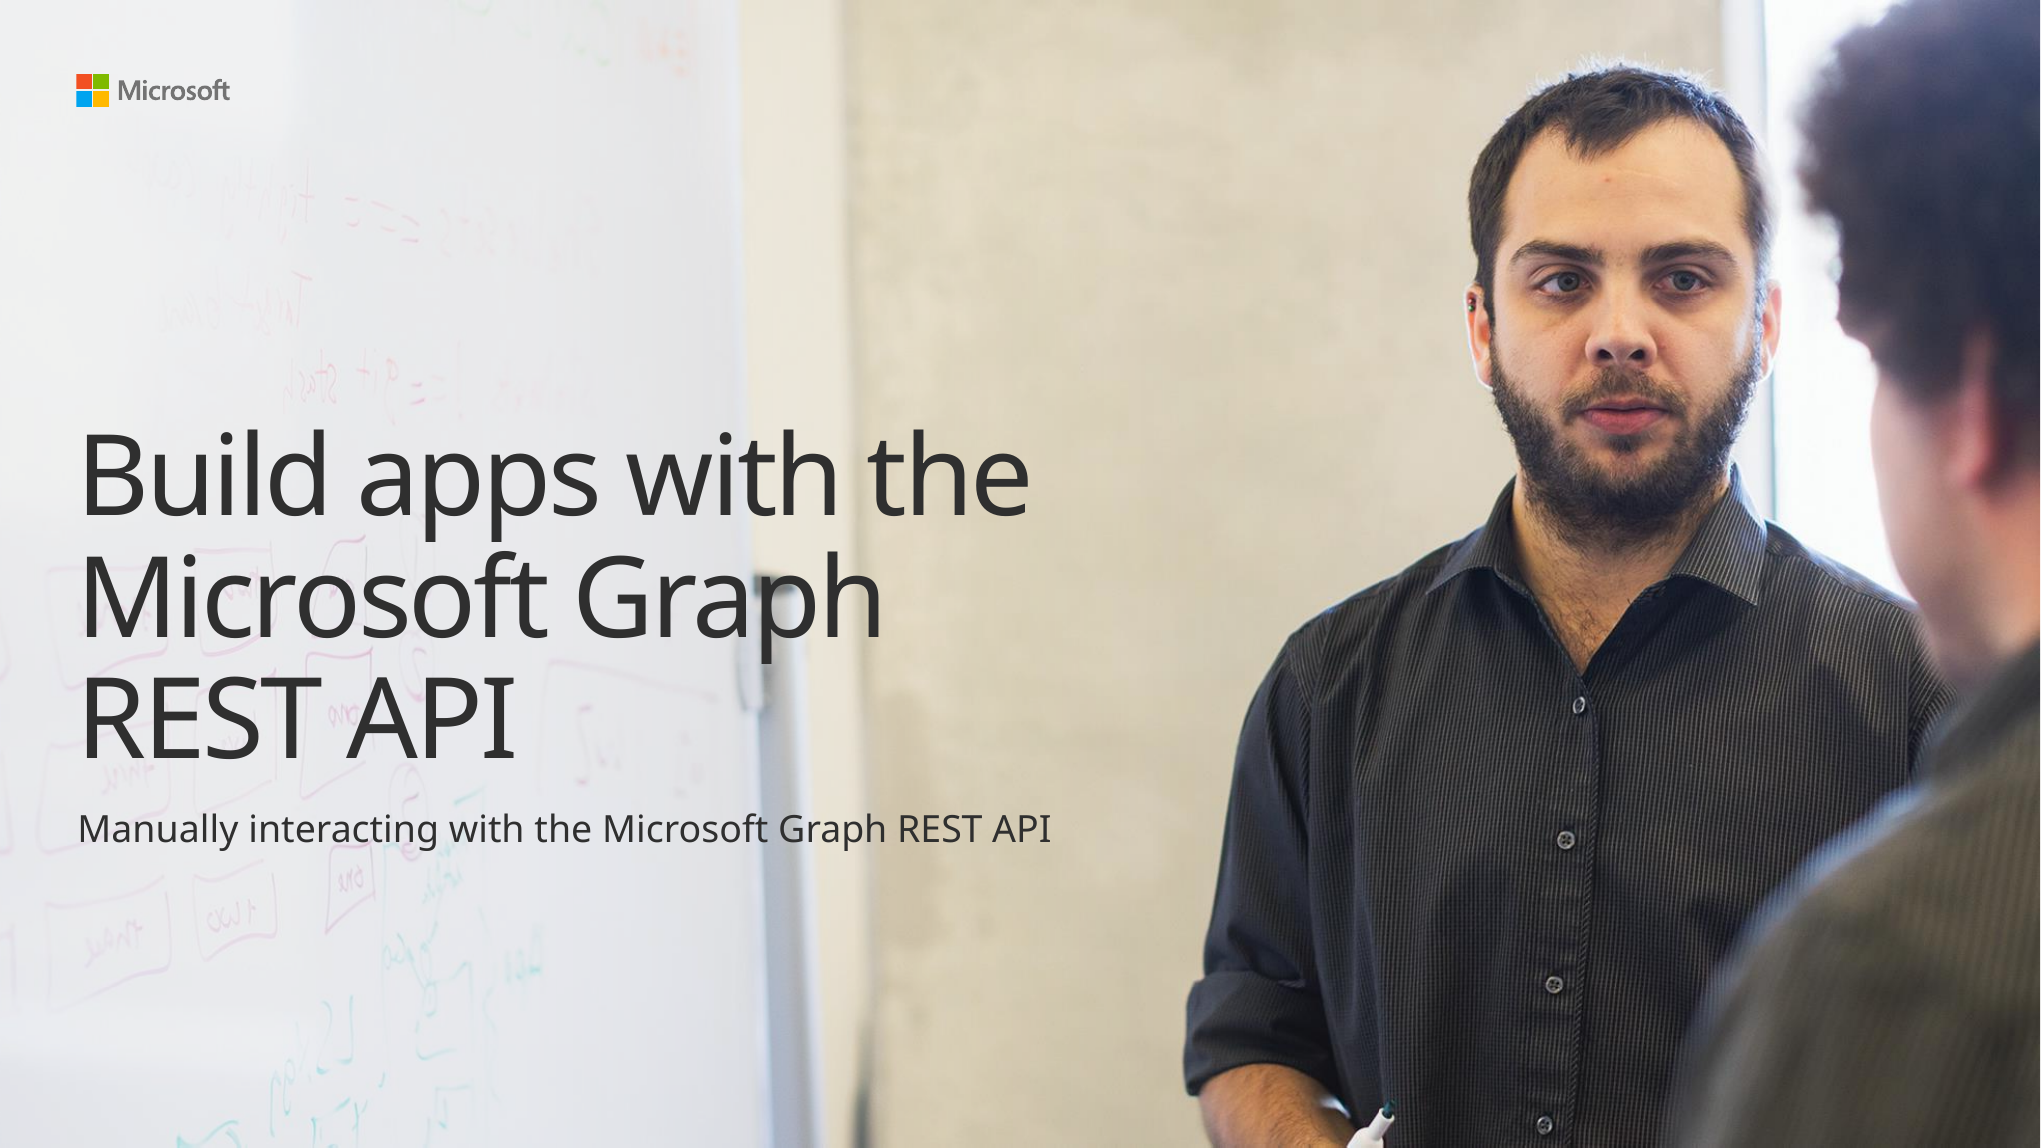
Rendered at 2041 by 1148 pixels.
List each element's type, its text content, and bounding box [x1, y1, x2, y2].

title Build apps with the Microsoft Graph REST API [76, 432, 1125, 799]
list Manually interacting with the Microsoft Graph REST API [77, 792, 1477, 913]
picture [1164, 0, 2041, 1148]
